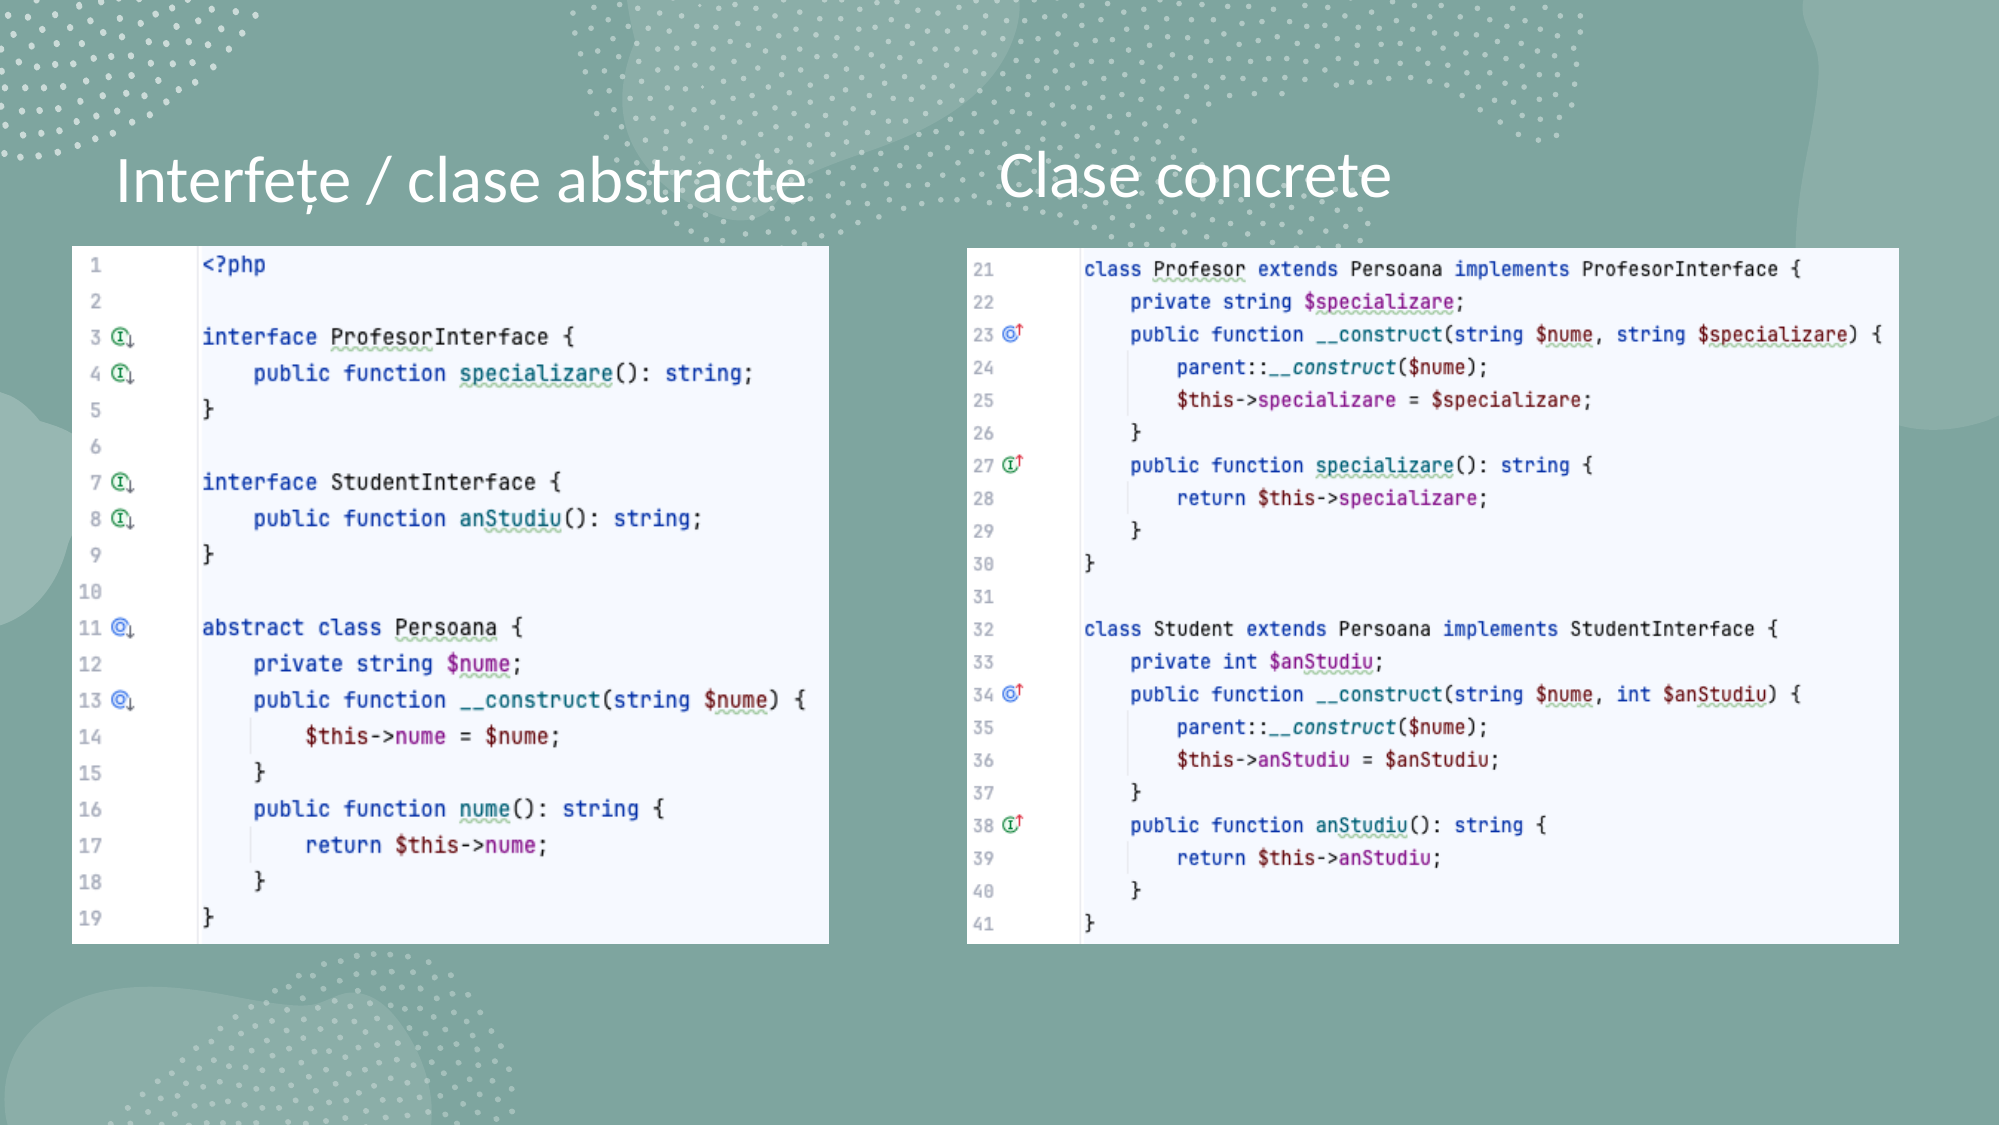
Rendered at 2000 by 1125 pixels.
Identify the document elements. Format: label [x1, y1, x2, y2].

picture [72, 246, 829, 944]
picture [966, 248, 1900, 944]
text_box [0, 0, 2000, 1125]
